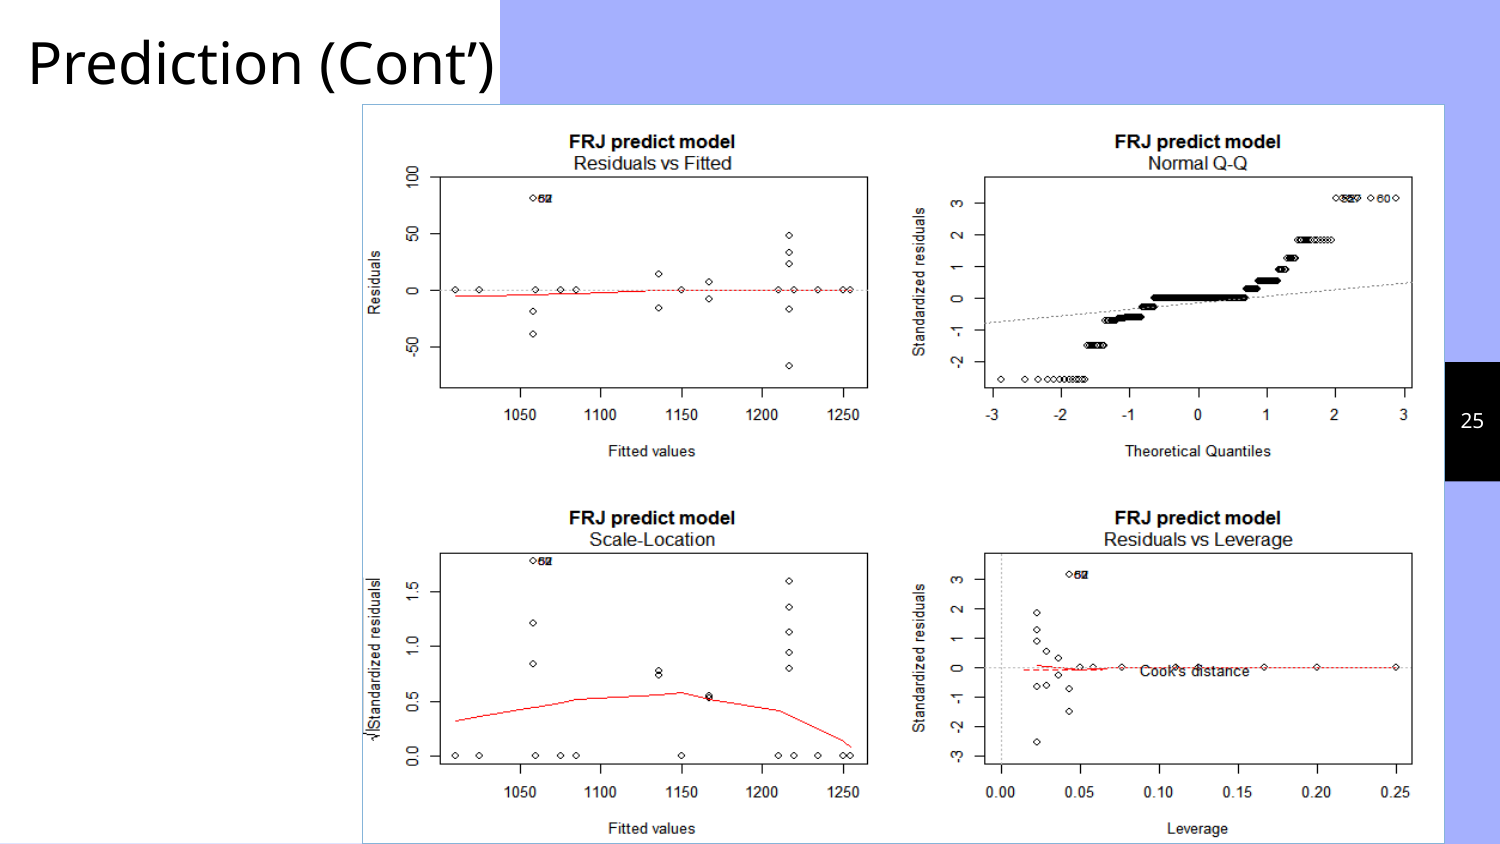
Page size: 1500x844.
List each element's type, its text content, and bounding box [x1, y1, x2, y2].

picture [362, 104, 1446, 844]
text_box Prediction (Cont’) [12, 18, 526, 104]
slide_number 25 [1450, 362, 1500, 482]
